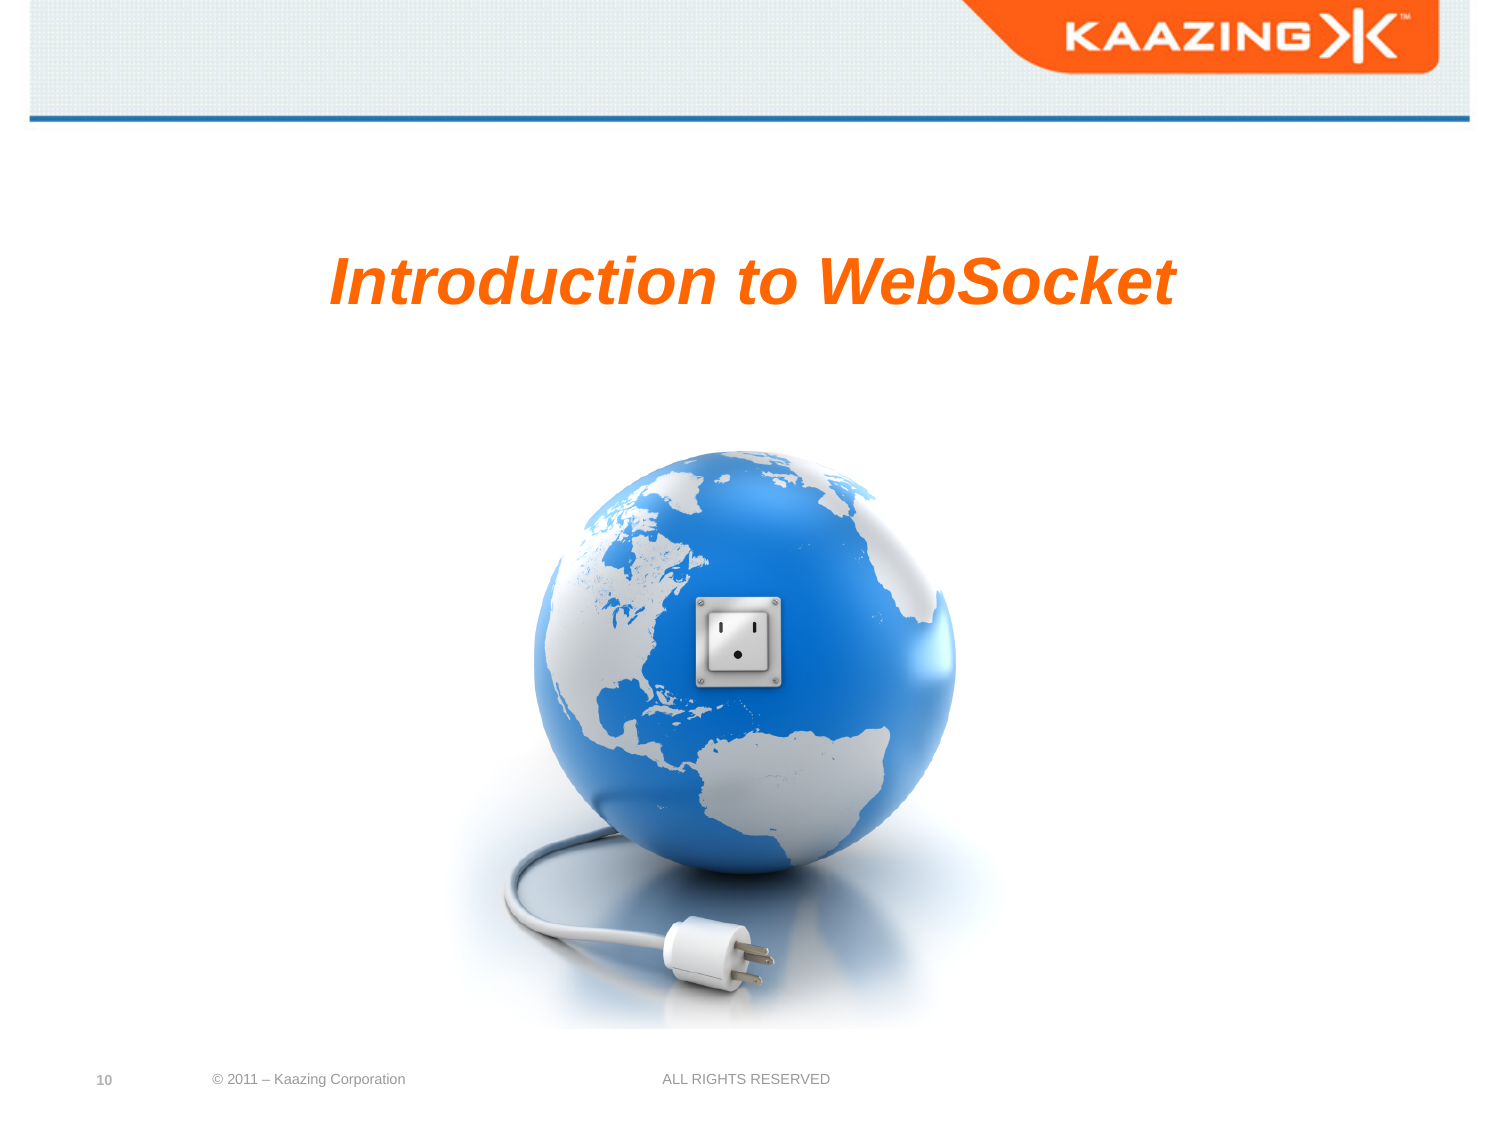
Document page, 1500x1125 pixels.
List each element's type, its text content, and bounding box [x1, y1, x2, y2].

picture [0, 0, 1500, 1125]
title Introduction to WebSocket [62, 187, 1444, 375]
